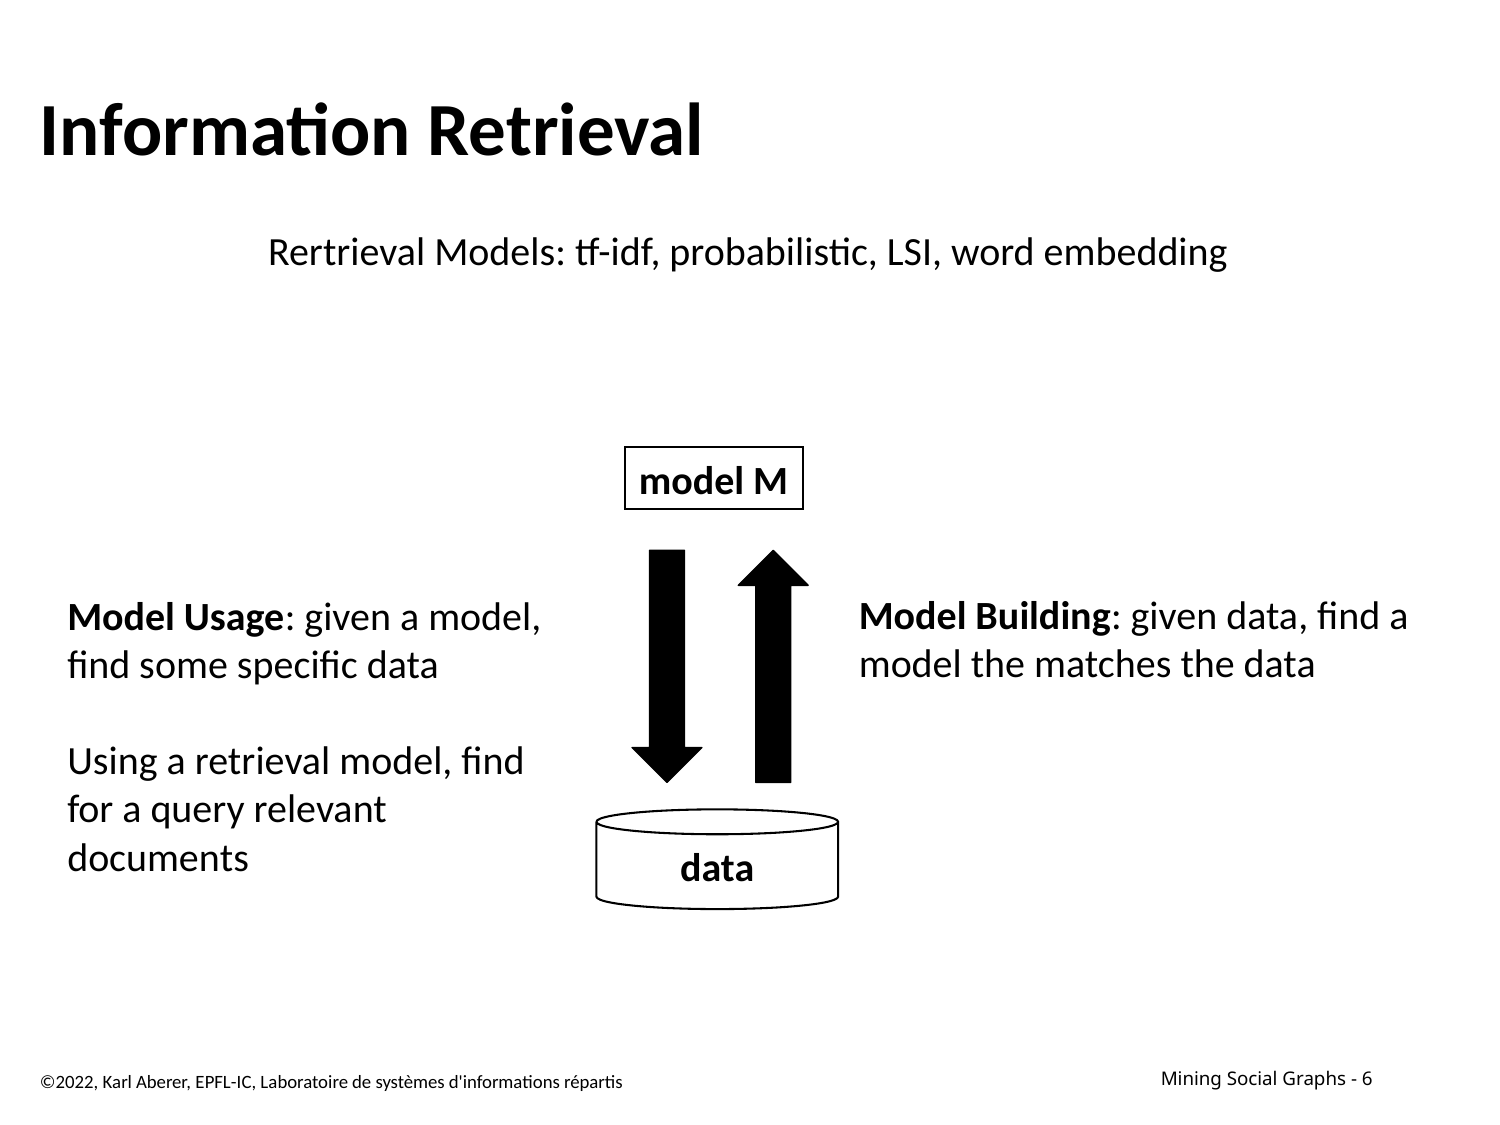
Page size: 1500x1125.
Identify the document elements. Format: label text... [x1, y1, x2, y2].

text_box data [596, 809, 839, 910]
text_box Rertrieval Models: tf-idf, probabilistic, LSI, word embedding [253, 218, 1326, 281]
text_box Model Usage: given a model, find some specific data Using a retrieval model, find for a query relevant documents [53, 583, 573, 935]
text_box [738, 550, 809, 783]
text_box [596, 809, 838, 834]
text_box Model Building: given data, find a model the matches the data [844, 582, 1471, 789]
text_box model M [624, 446, 803, 510]
text_box [632, 550, 702, 783]
title Information Retrieval [24, 49, 1388, 201]
footer ©2022, Karl Aberer, EPFL-IC, Laboratoire de systèmes d'informations répartis [24, 1062, 988, 1101]
